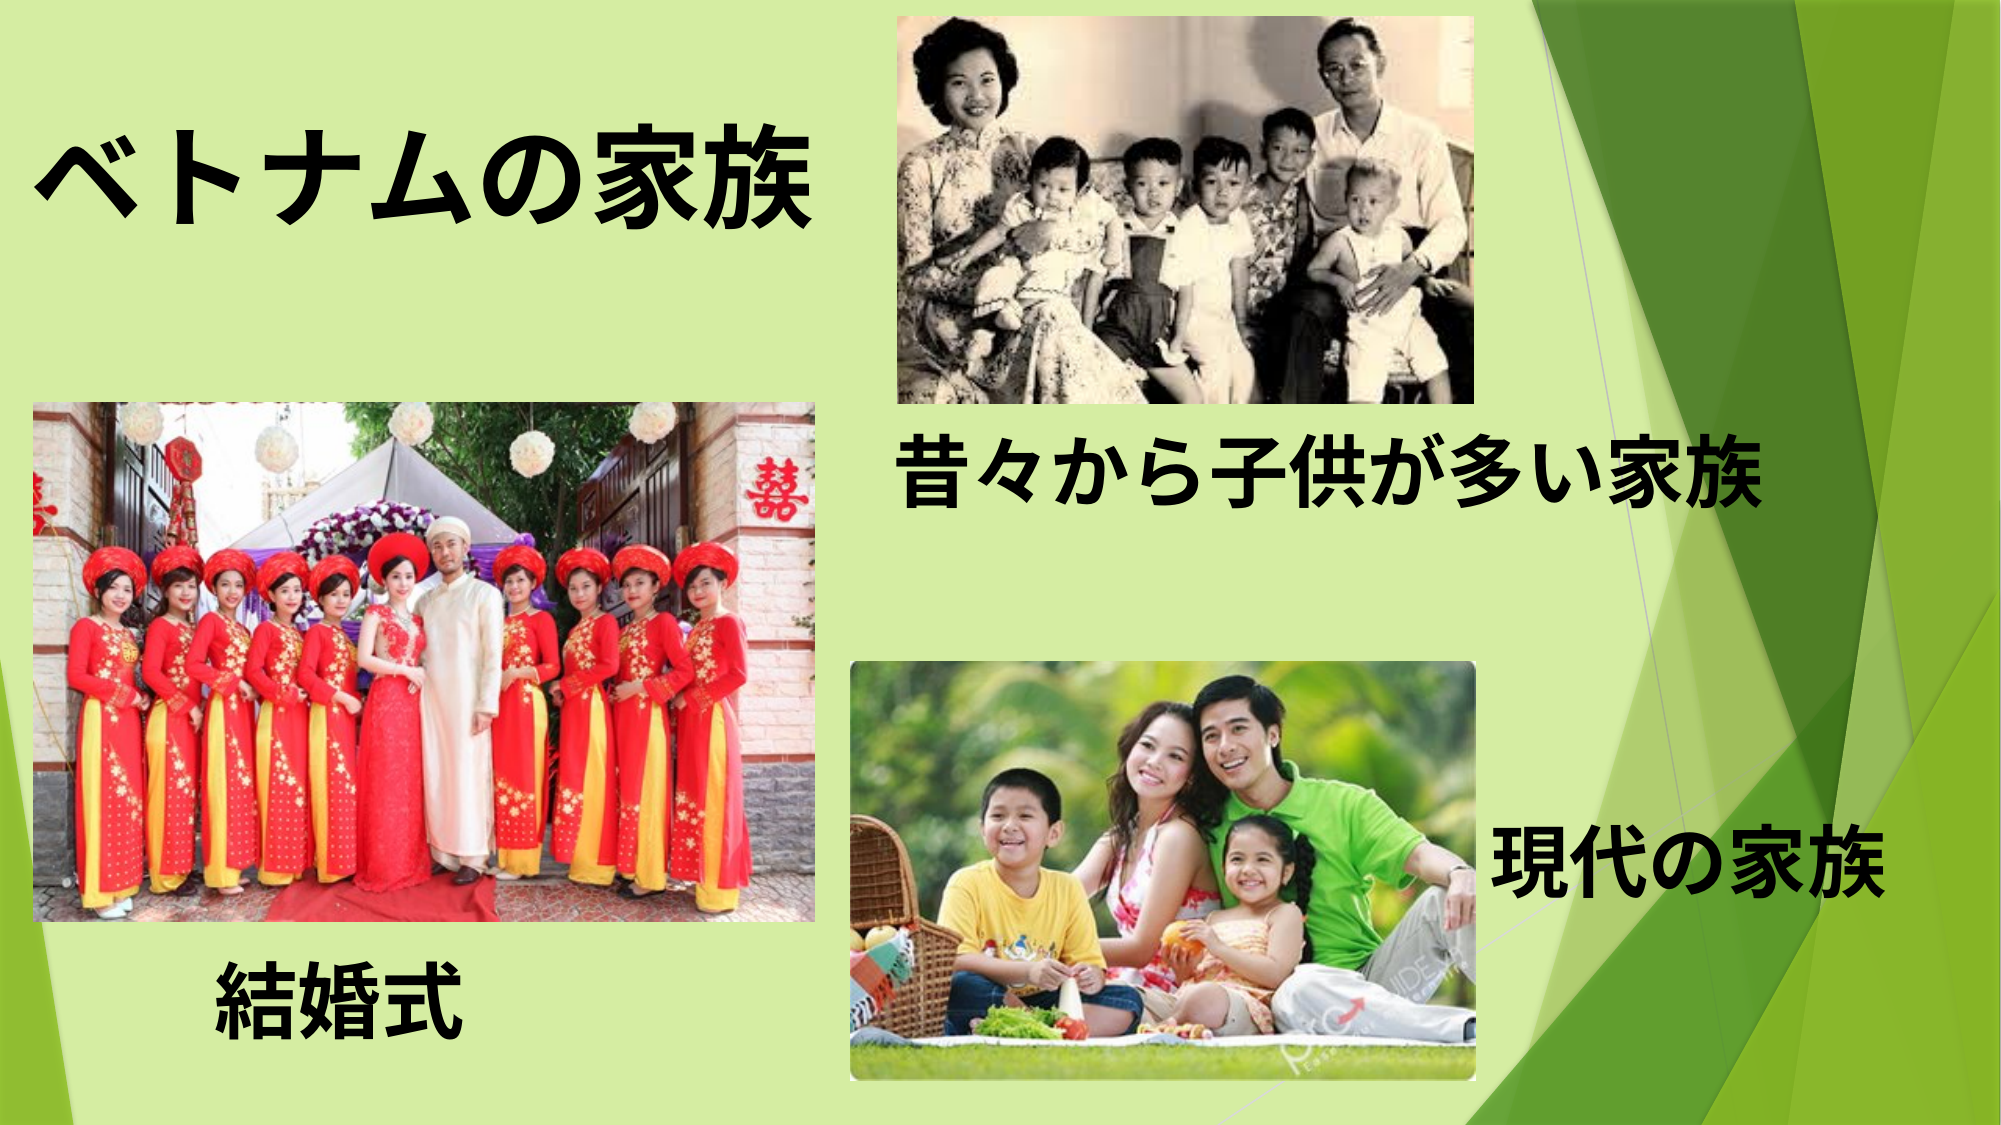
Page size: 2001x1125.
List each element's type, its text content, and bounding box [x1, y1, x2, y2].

picture [850, 661, 1477, 1082]
text_box 結婚式 [199, 941, 480, 1057]
picture [32, 401, 815, 922]
text_box 現代の家族 [1481, 805, 1902, 915]
text_box 昔々から子供が多い家族 [877, 415, 1779, 525]
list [896, 16, 1475, 404]
title ベトナムの家族 [15, 99, 874, 210]
